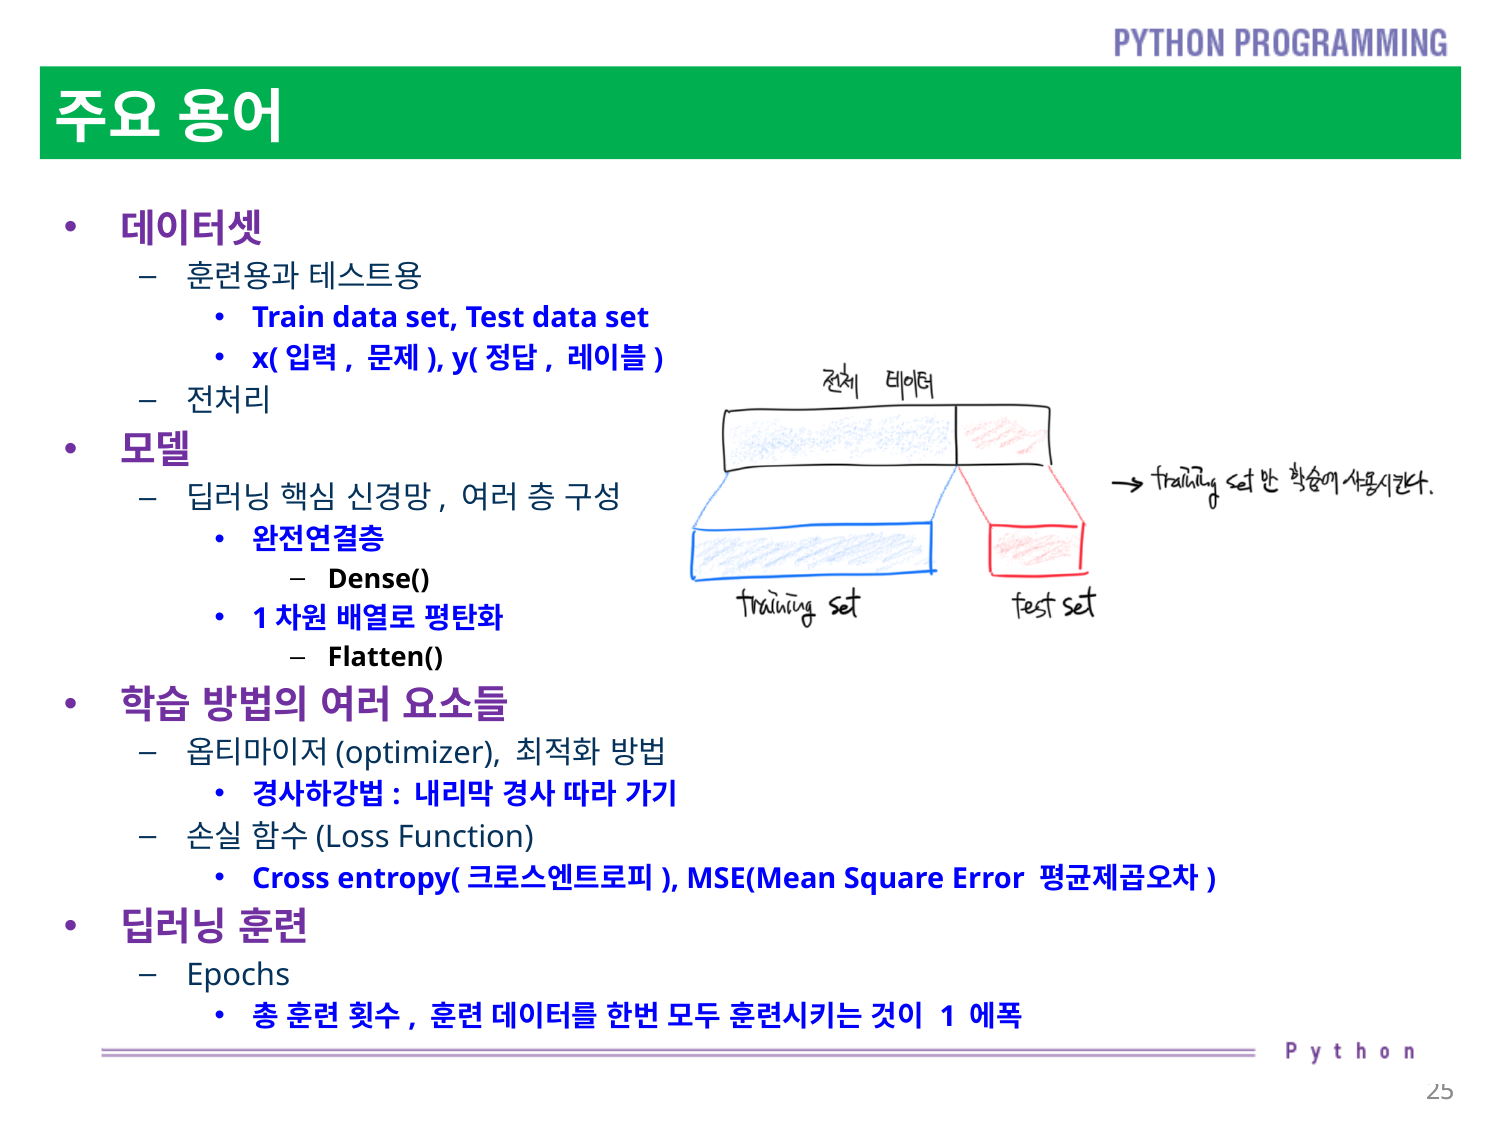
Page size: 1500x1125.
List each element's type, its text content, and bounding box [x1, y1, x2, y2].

picture [680, 349, 1445, 636]
title 주요 용어 [39, 76, 1444, 152]
picture [18, 1020, 1483, 1084]
list 데이터셋 훈련용과 테스트용 Train data set, Test data set x(입력, 문제), y(정답, 레이블) 전처리 모델 딥러닝 핵심 신경망, 여러 층 구성 완전연결층 Dense() 1차원 배열로 평탄화 Flatten() 학습 방법의 여러 요소들 옵티마이저(optimizer), 최적화 방법 경사하강법: 내리막 경사 따라 가기 손실 함수(Loss Function) Cross entropy(크로스엔트로피), MSE(Mean Square Error 평균제곱오차) 딥러닝 훈련 Epochs 총 훈련 횟수, 훈련 데이터를 한번 모두 훈련시키는 것이 1 에폭 [48, 195, 1461, 1041]
picture [1106, 13, 1462, 66]
slide_number 25 [1119, 1071, 1470, 1112]
